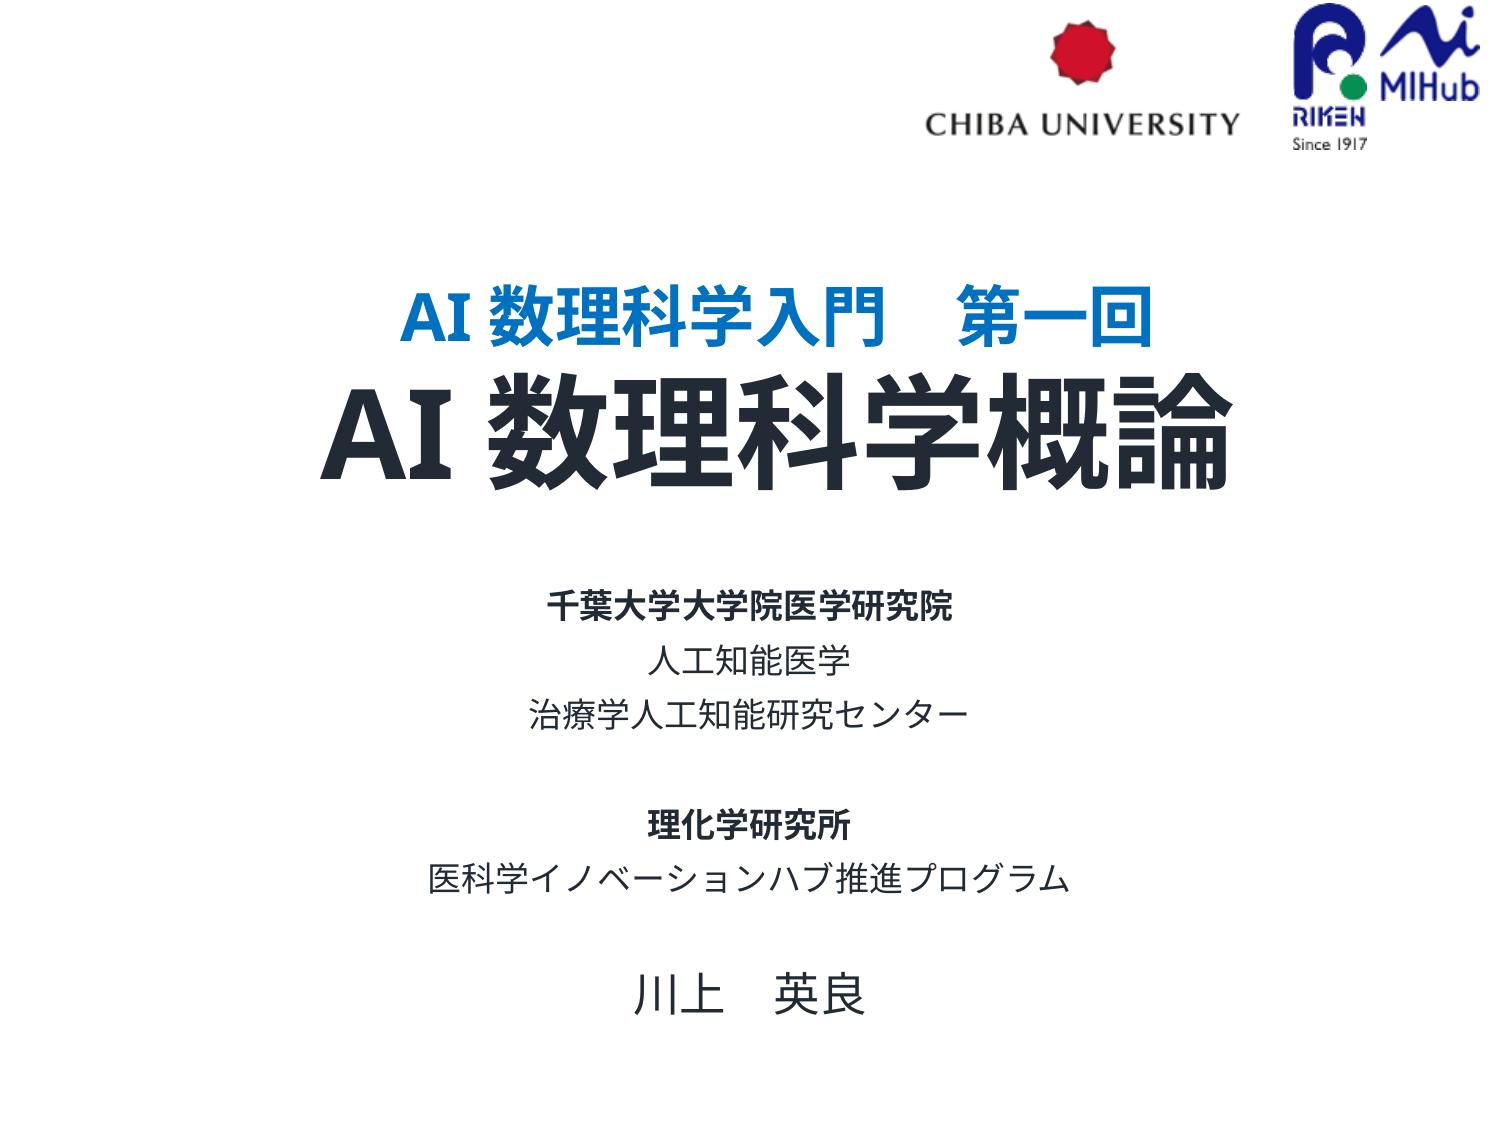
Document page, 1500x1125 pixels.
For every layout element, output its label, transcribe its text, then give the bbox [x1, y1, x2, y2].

picture [908, 9, 1259, 150]
picture [1380, 5, 1480, 101]
title AI数理科学入門 第一回 AI数理科学概論 [112, 120, 1444, 513]
subtitle 千葉大学大学院医学研究院 人工知能医学 治療学人工知能研究センター 理化学研究所 医科学イノベーションハブ推進プログラム 川上 英良 [112, 581, 1388, 1033]
picture [1293, 3, 1367, 150]
